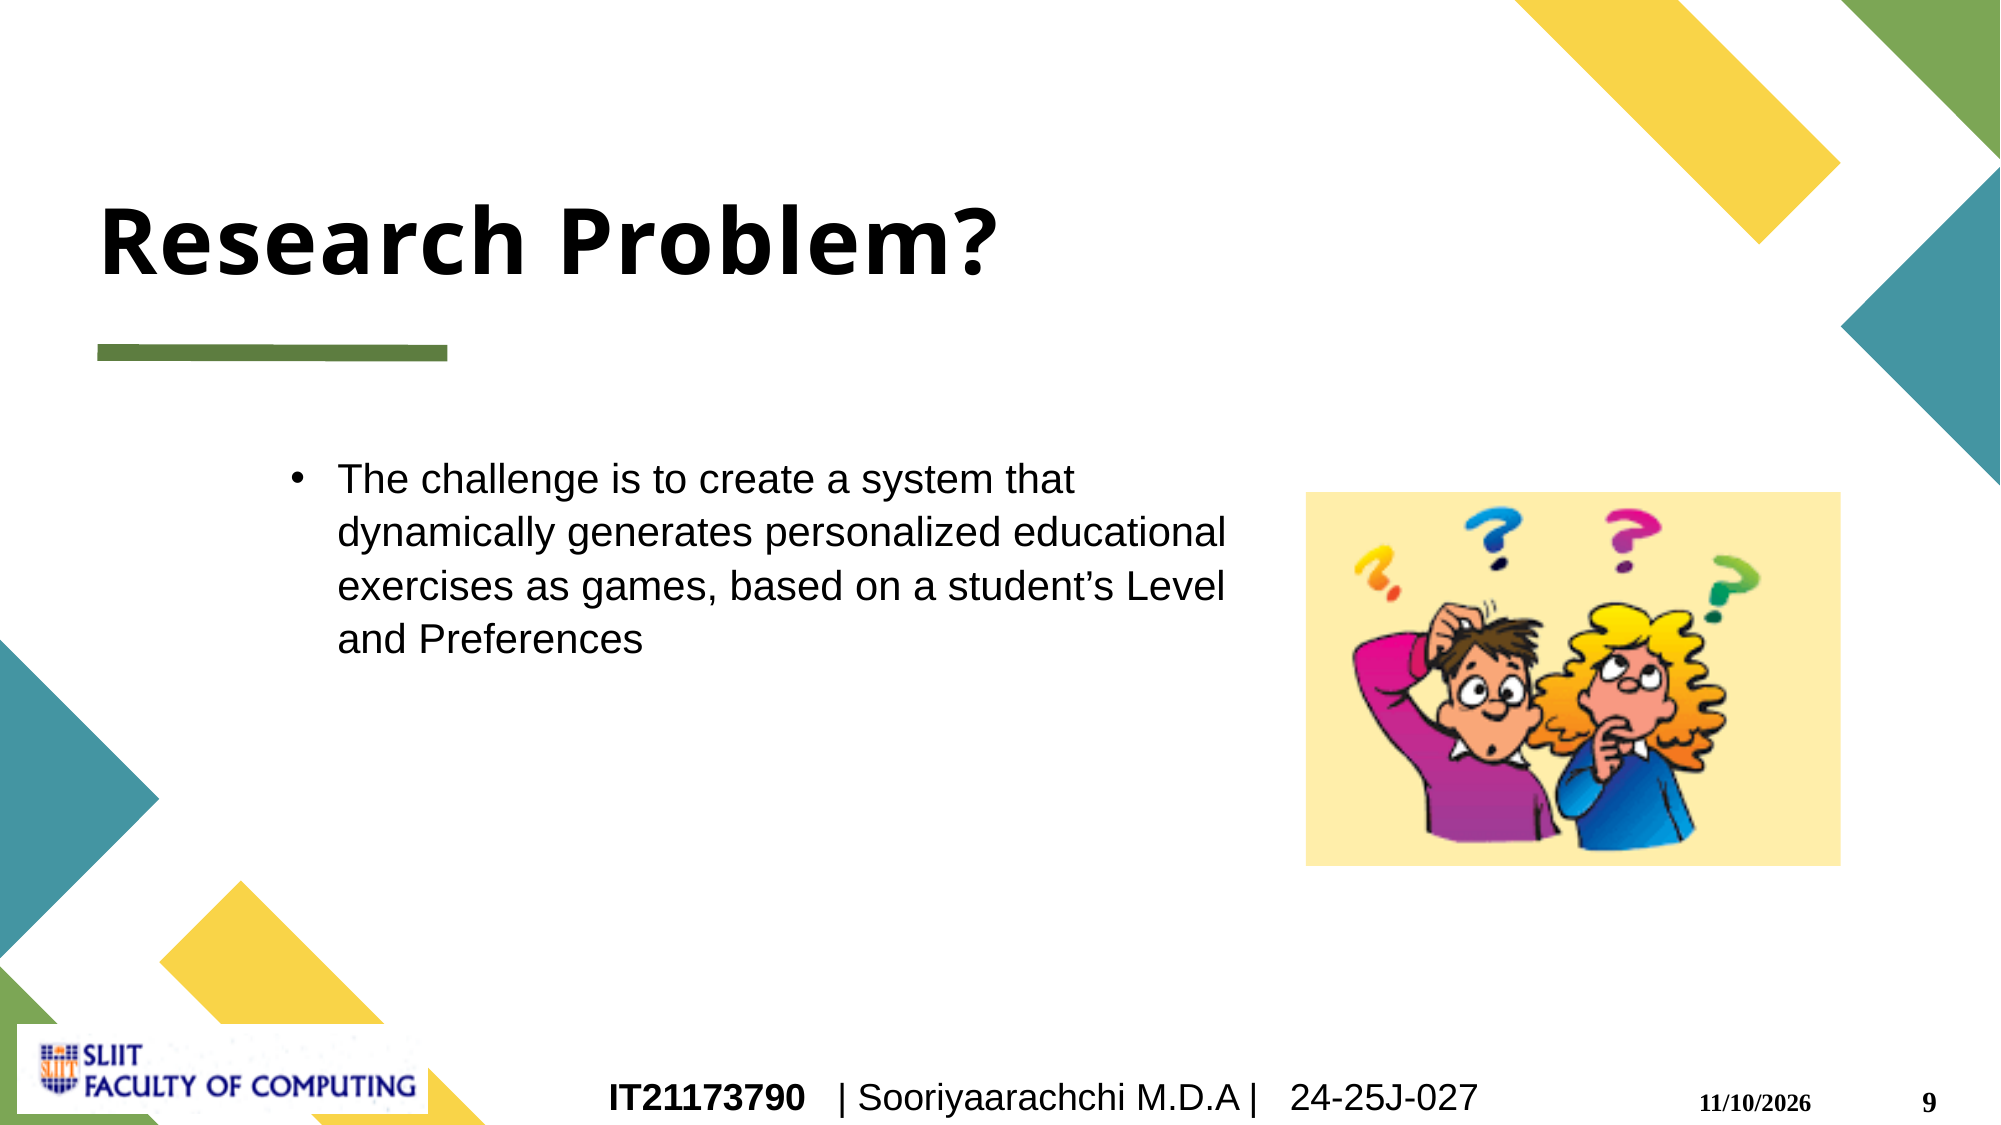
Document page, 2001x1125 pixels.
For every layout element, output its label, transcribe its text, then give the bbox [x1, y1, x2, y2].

picture [17, 1024, 428, 1114]
text_box The challenge is to create a system that dynamically generates personalized educational exercises as games, based on a student’s Level and Preferences [275, 440, 1276, 740]
title Research Problem? [97, 16, 1514, 293]
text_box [1514, 0, 2000, 486]
text_box IT21173790 | Sooriyaarachchi M.D.A | 24-25J-027 [484, 1064, 1604, 1125]
picture [1305, 492, 1841, 866]
text_box 9 [1907, 1076, 1994, 1117]
text_box 4/15/2025 [1684, 1079, 1900, 1120]
